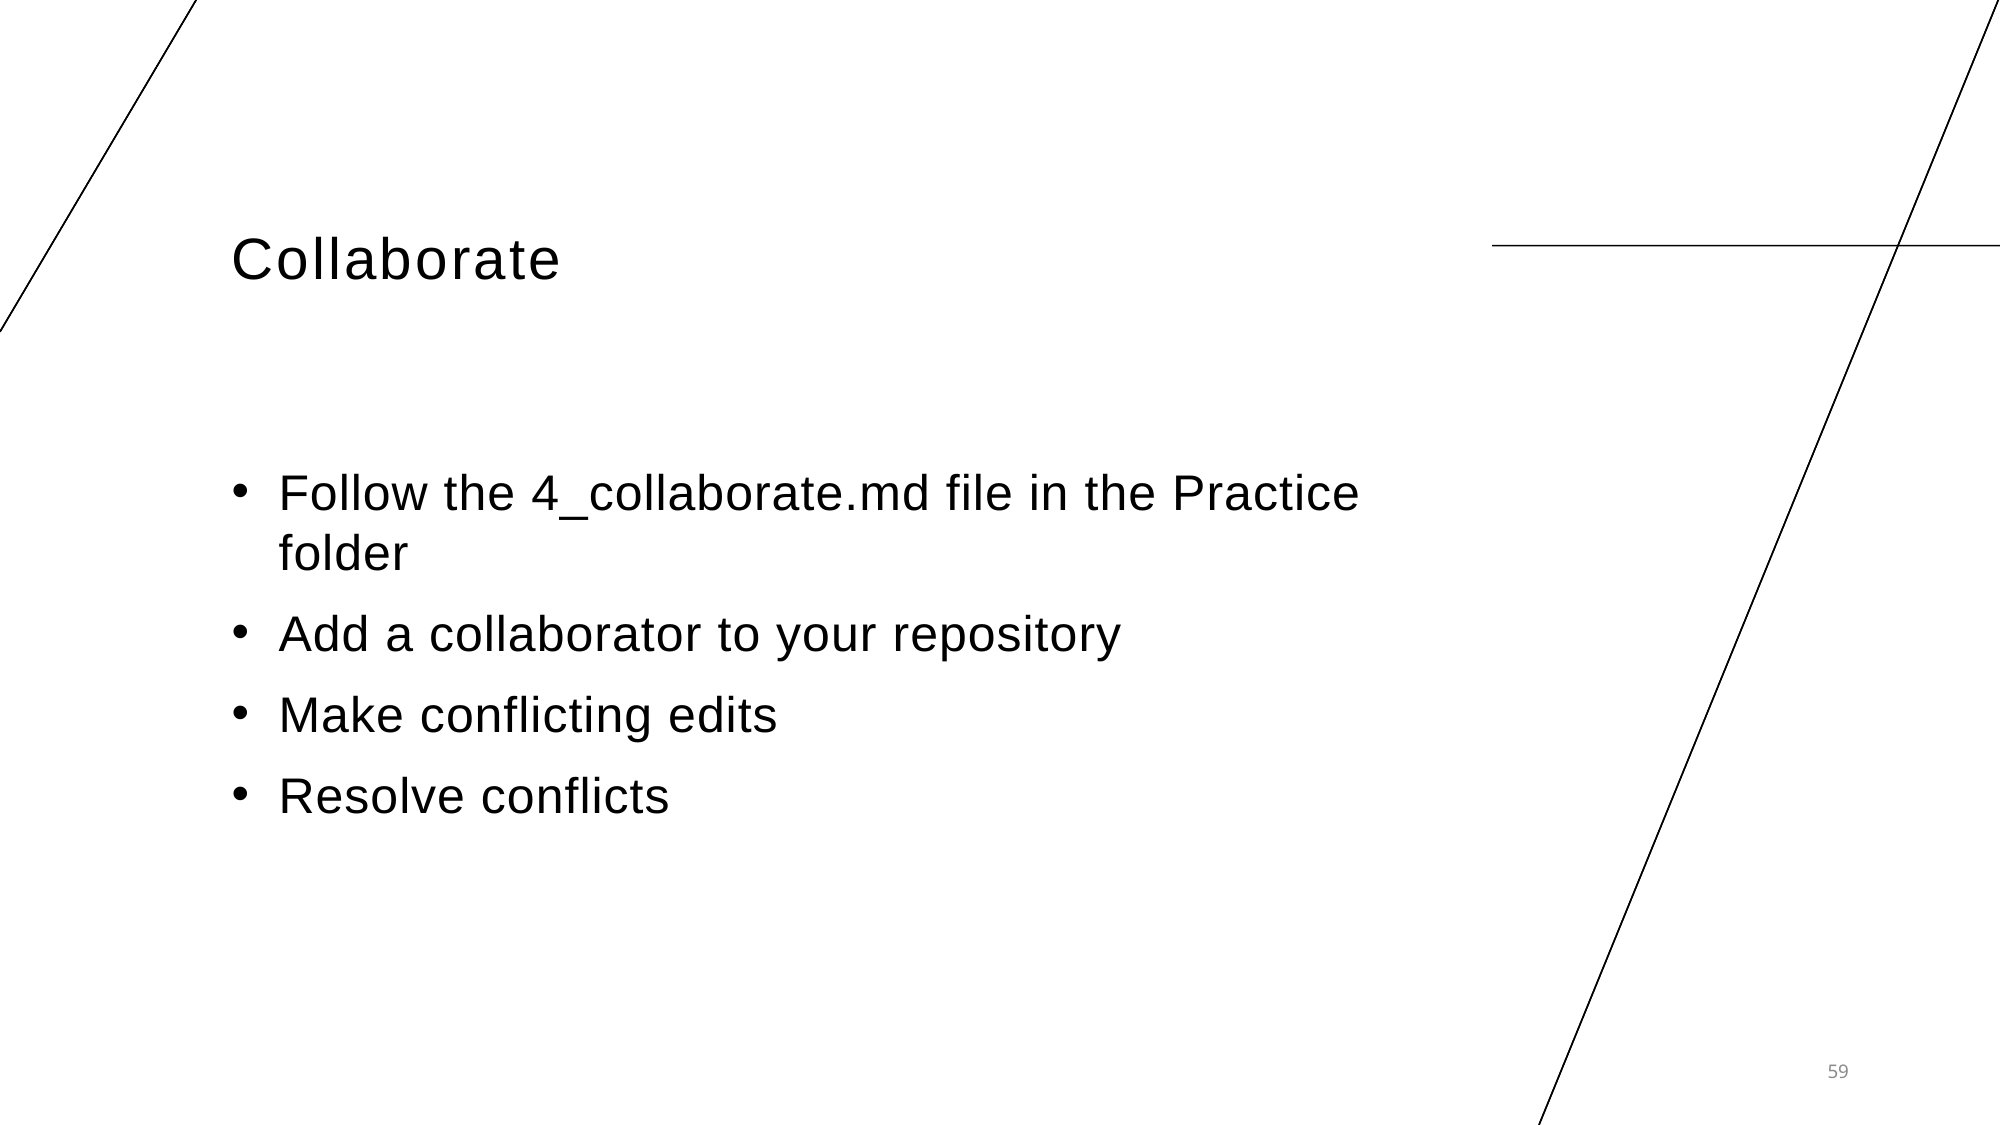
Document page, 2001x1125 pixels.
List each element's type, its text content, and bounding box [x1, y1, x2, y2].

list Follow the 4_collaborate.md file in the Practice folder Add a collaborator to your repository Make conflicting edits Resolve conflicts [216, 453, 1413, 1013]
title Collaborate [216, 64, 1413, 300]
slide_number 59 [1701, 1042, 1864, 1103]
